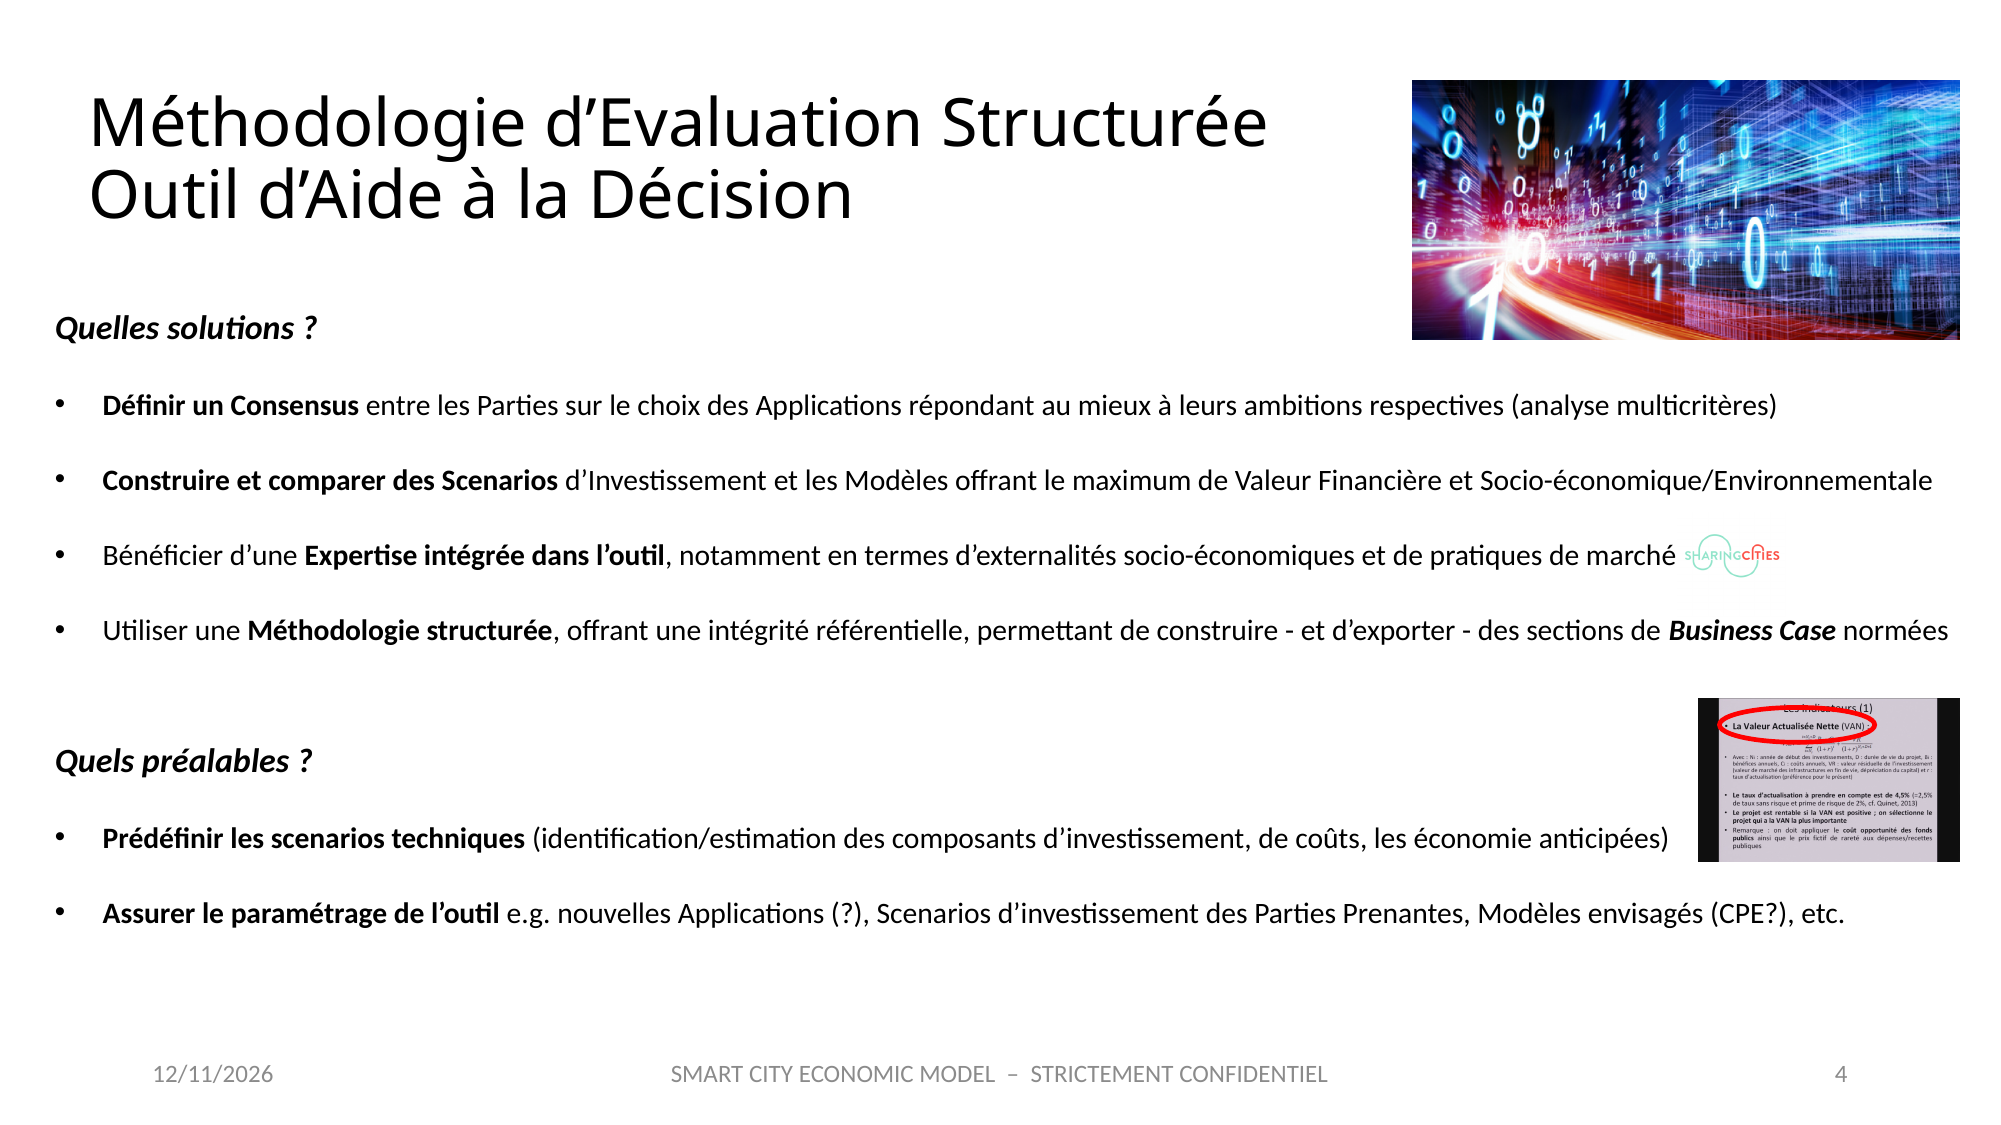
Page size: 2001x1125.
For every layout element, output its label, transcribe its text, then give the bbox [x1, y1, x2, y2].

slide_number 4 [1412, 1042, 1863, 1103]
picture [1412, 80, 1960, 340]
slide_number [137, 1042, 588, 1103]
list Quelles solutions ? Définir un Consensus entre les Parties sur le choix des Applications répondant au mieux à leurs ambitions respectives (analyse multicritères) Construire et comparer des Scenarios d’Investissement et les Modèles offrant le maximum de Valeur Financière et Socio-économique/Environnementale Bénéficier d’une Expertise intégrée dans l’outil, notamment en termes d’externalités socio-économiques et de pratiques de marché Utiliser une Méthodologie structurée, offrant une intégrité référentielle, permettant de construire - et d’exporter - des sections de Business Case normées Quels préalables ? Prédéfinir les scenarios techniques (identification/estimation des composants d’investissement, de coûts, les économie anticipées) Assurer le paramétrage de l’outil e.g. nouvelles Applications (?), Scenarios d’investissement des Parties Prenantes, Modèles envisagés (CPE?), etc. [40, 258, 1978, 937]
text_box Méthodologie d’Evaluation Structurée Outil d’Aide à la Décision [73, 99, 1379, 222]
footer SMART CITY ECONOMIC MODEL – STRICTEMENT CONFIDENTIEL [642, 1042, 1358, 1103]
picture [1698, 698, 1960, 862]
picture [1677, 512, 1786, 617]
